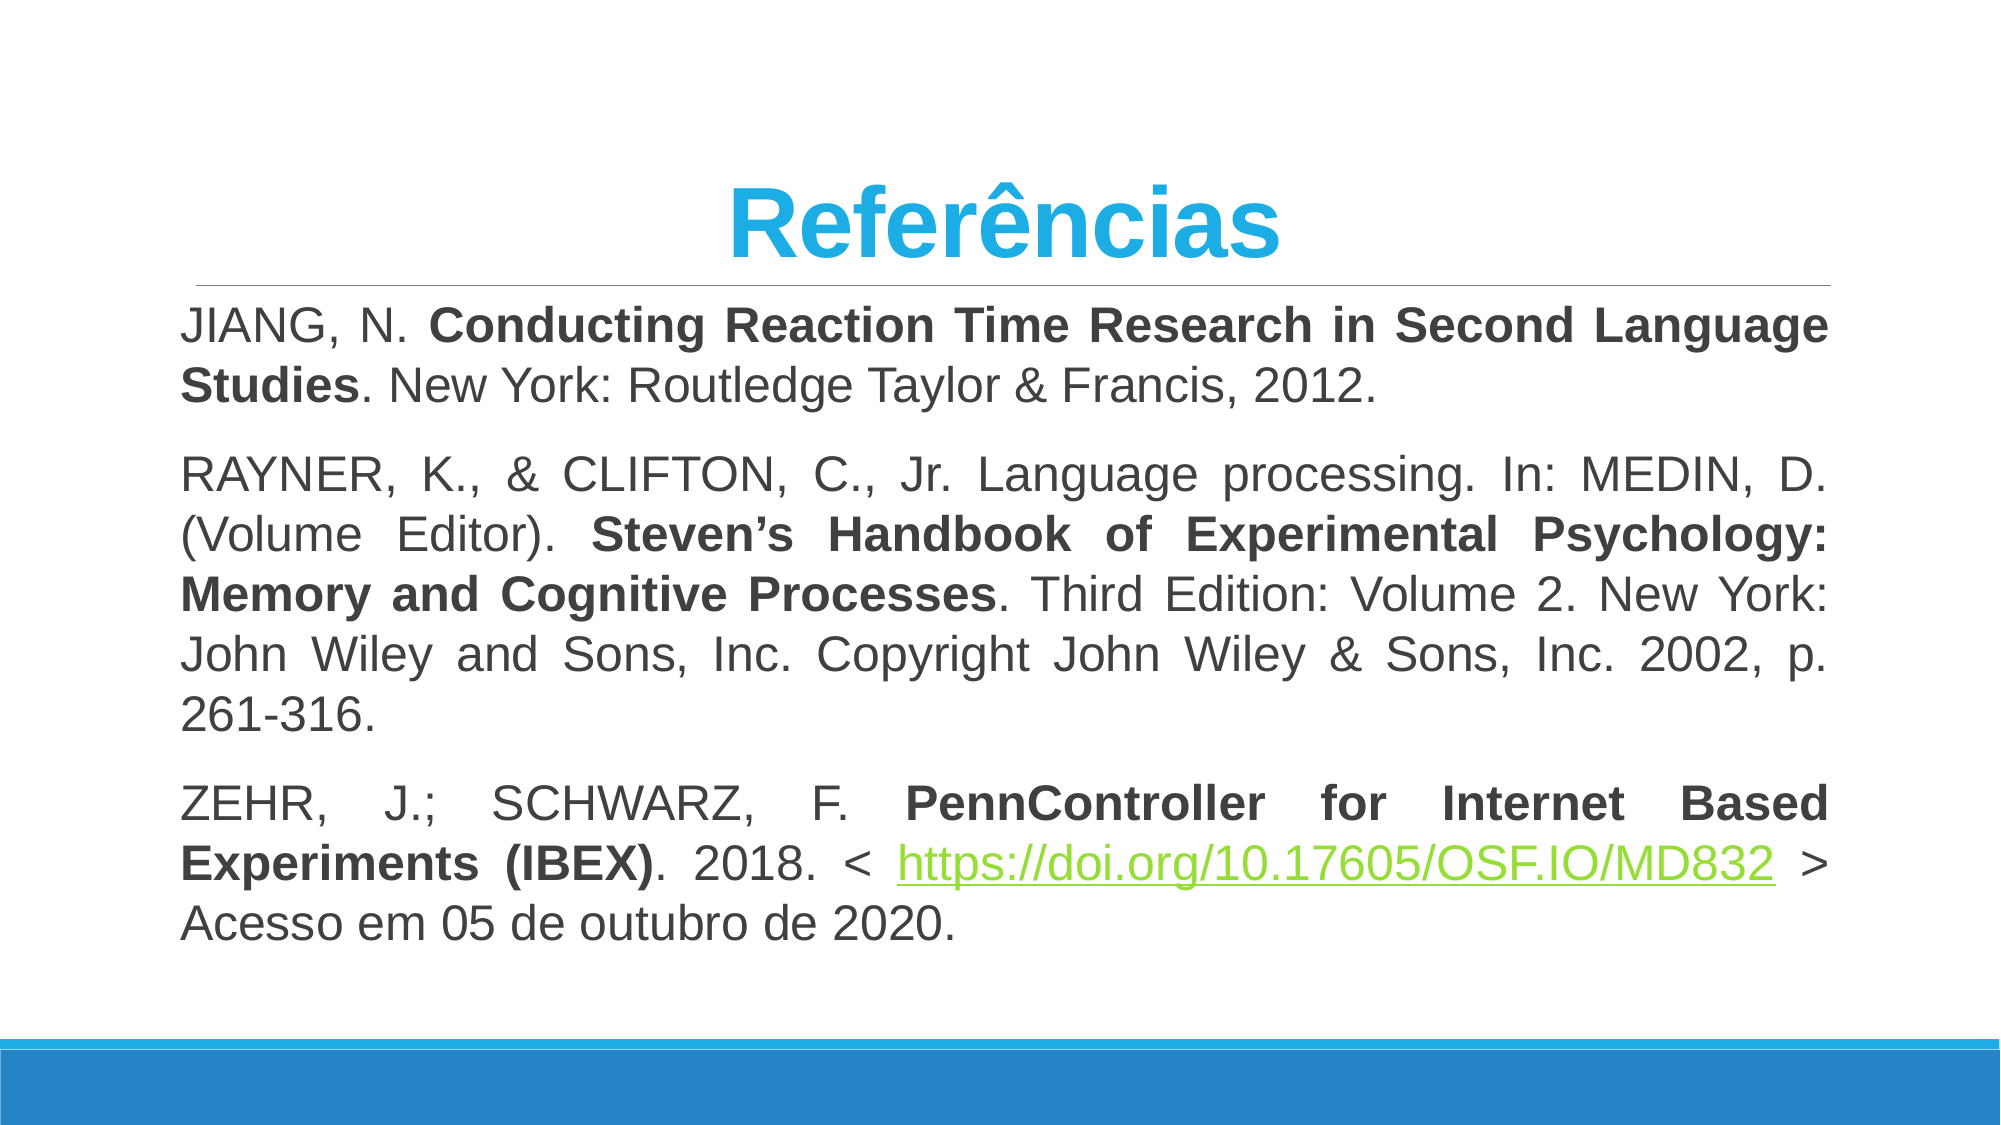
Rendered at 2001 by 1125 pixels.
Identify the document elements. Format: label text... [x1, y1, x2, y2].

title Referências [180, 47, 1830, 285]
list JIANG, N. Conducting Reaction Time Research in Second Language Studies. New York: Routledge Taylor & Francis, 2012. RAYNER, K., & CLIFTON, C., Jr. Language processing. In: MEDIN, D. (Volume Editor). Steven’s Handbook of Experimental Psychology: Memory and Cognitive Processes. Third Edition: Volume 2. New York: John Wiley and Sons, Inc. Copyright John Wiley & Sons, Inc. 2002, p. 261-316. ZEHR, J.; SCHWARZ, F. PennController for Internet Based Experiments (IBEX). 2018. < https://doi.org/10.17605/OSF.IO/MD832 > Acesso em 05 de outubro de 2020. [180, 285, 1830, 1011]
